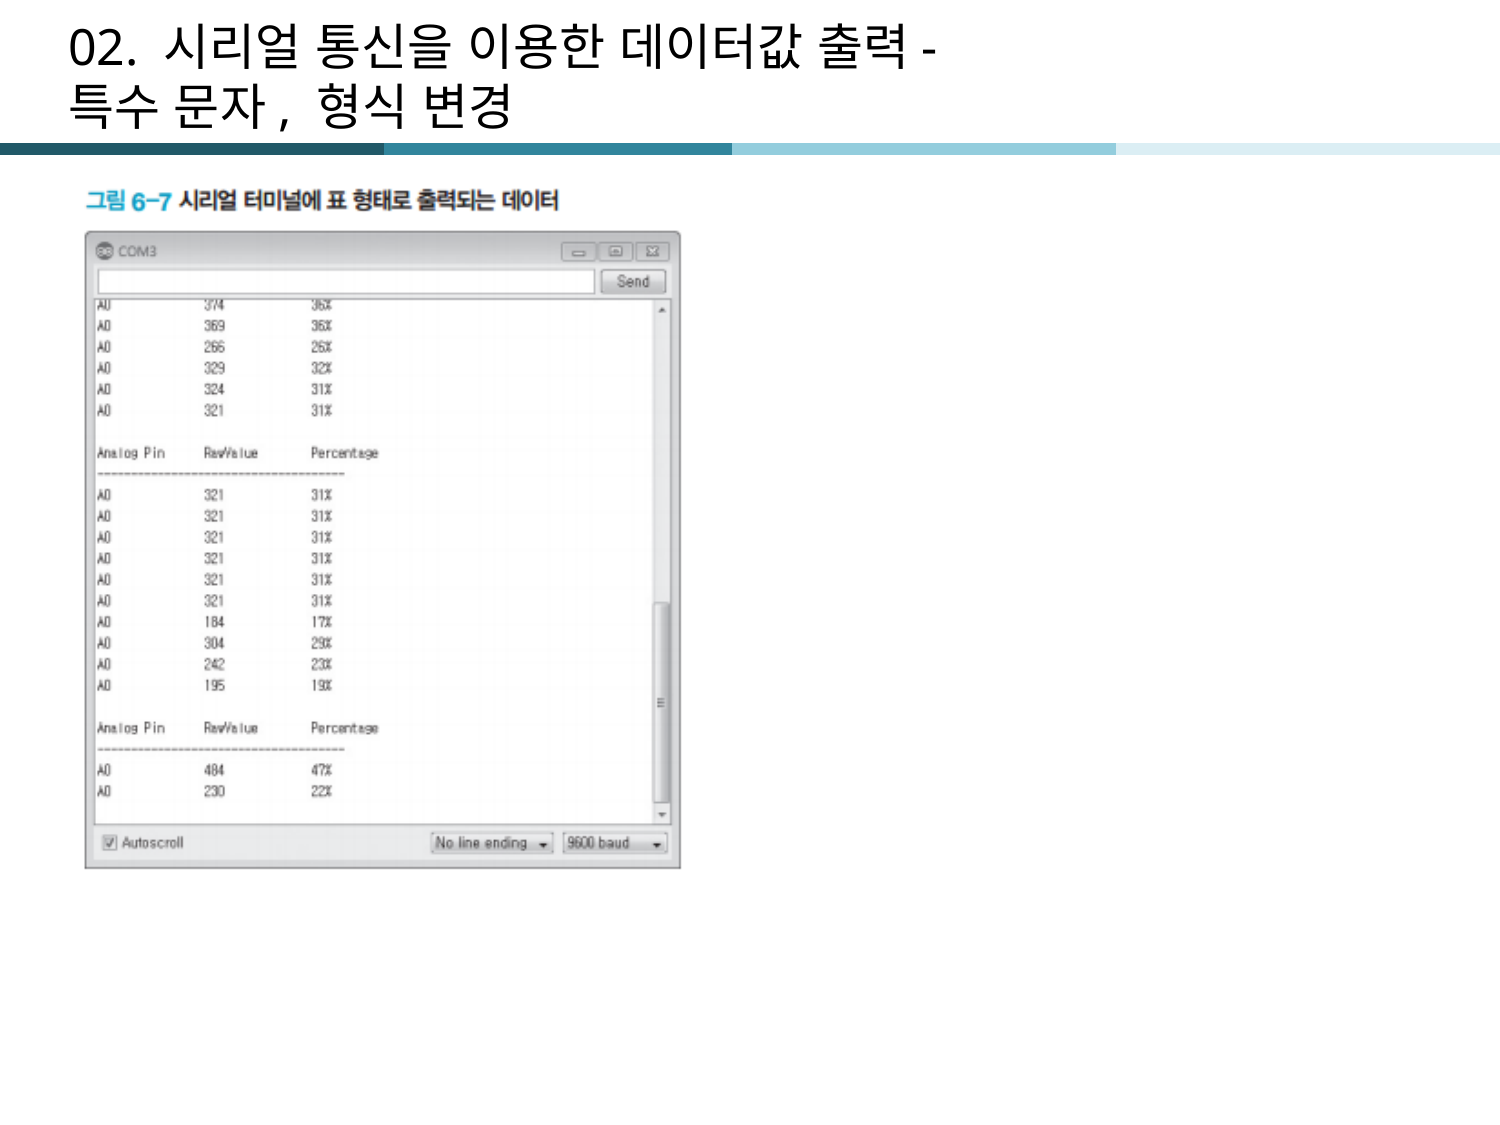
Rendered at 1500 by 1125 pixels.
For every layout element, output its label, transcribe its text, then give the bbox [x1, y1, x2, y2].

title 02. 시리얼 통신을 이용한 데이터값 출력- 특수 문자, 형식 변경 [53, 30, 1447, 121]
picture [76, 184, 694, 882]
